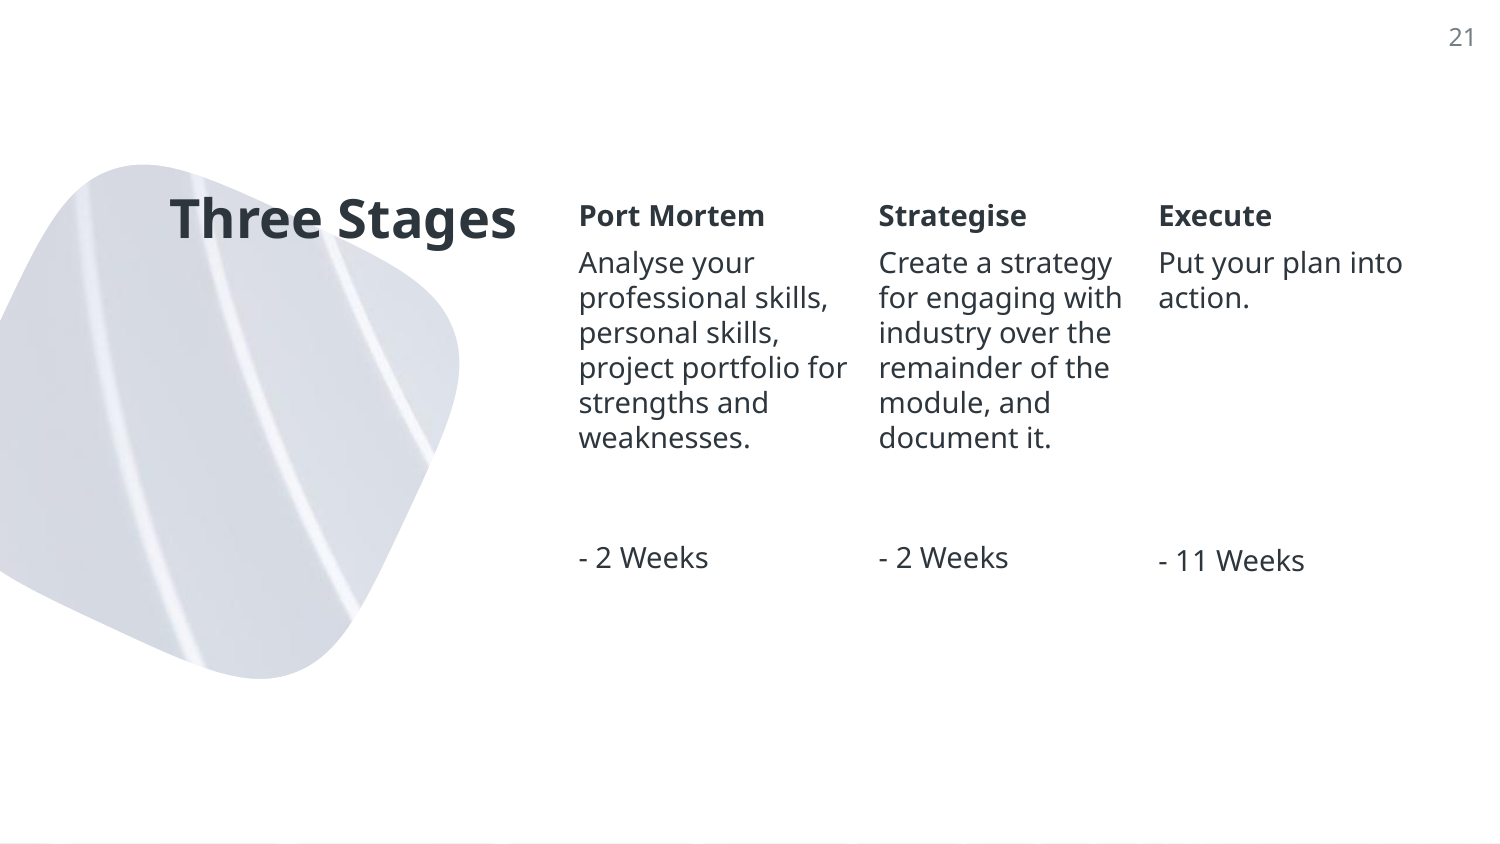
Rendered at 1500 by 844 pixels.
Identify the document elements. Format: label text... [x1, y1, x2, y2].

slide_number 21 [1387, 21, 1478, 86]
list Strategise Create a strategy for engaging with industry over the remainder of the module, and document it. - 2 Weeks [878, 196, 1129, 691]
list Port Mortem Analyse your professional skills, personal skills, project portfolio for strengths and weaknesses. - 2 Weeks [578, 196, 850, 691]
picture [0, 165, 459, 678]
title Three Stages [91, 184, 518, 295]
list Execute Put your plan into action. - 11 Weeks [1158, 196, 1409, 691]
